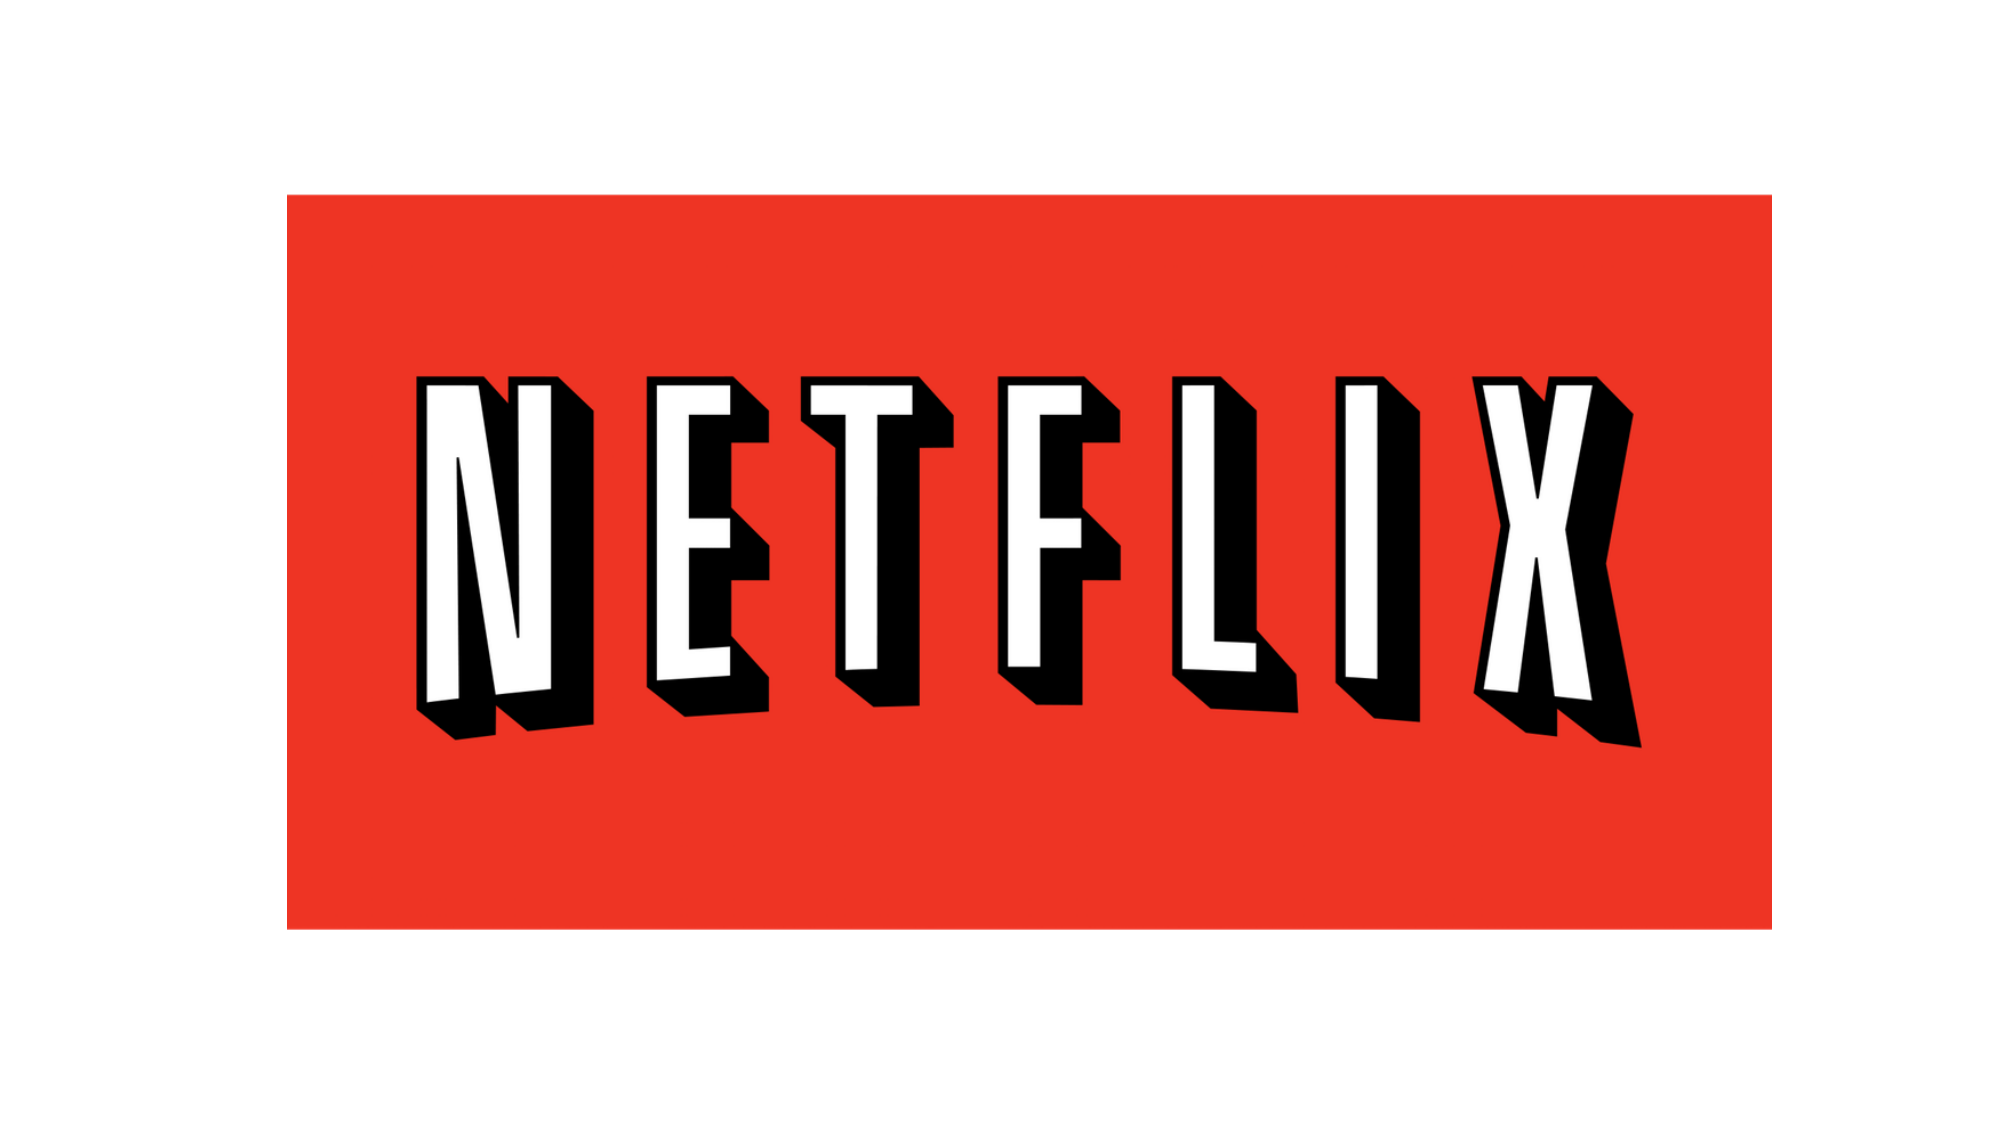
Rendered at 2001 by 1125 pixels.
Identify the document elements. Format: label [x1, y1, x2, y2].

list [287, 193, 1772, 932]
